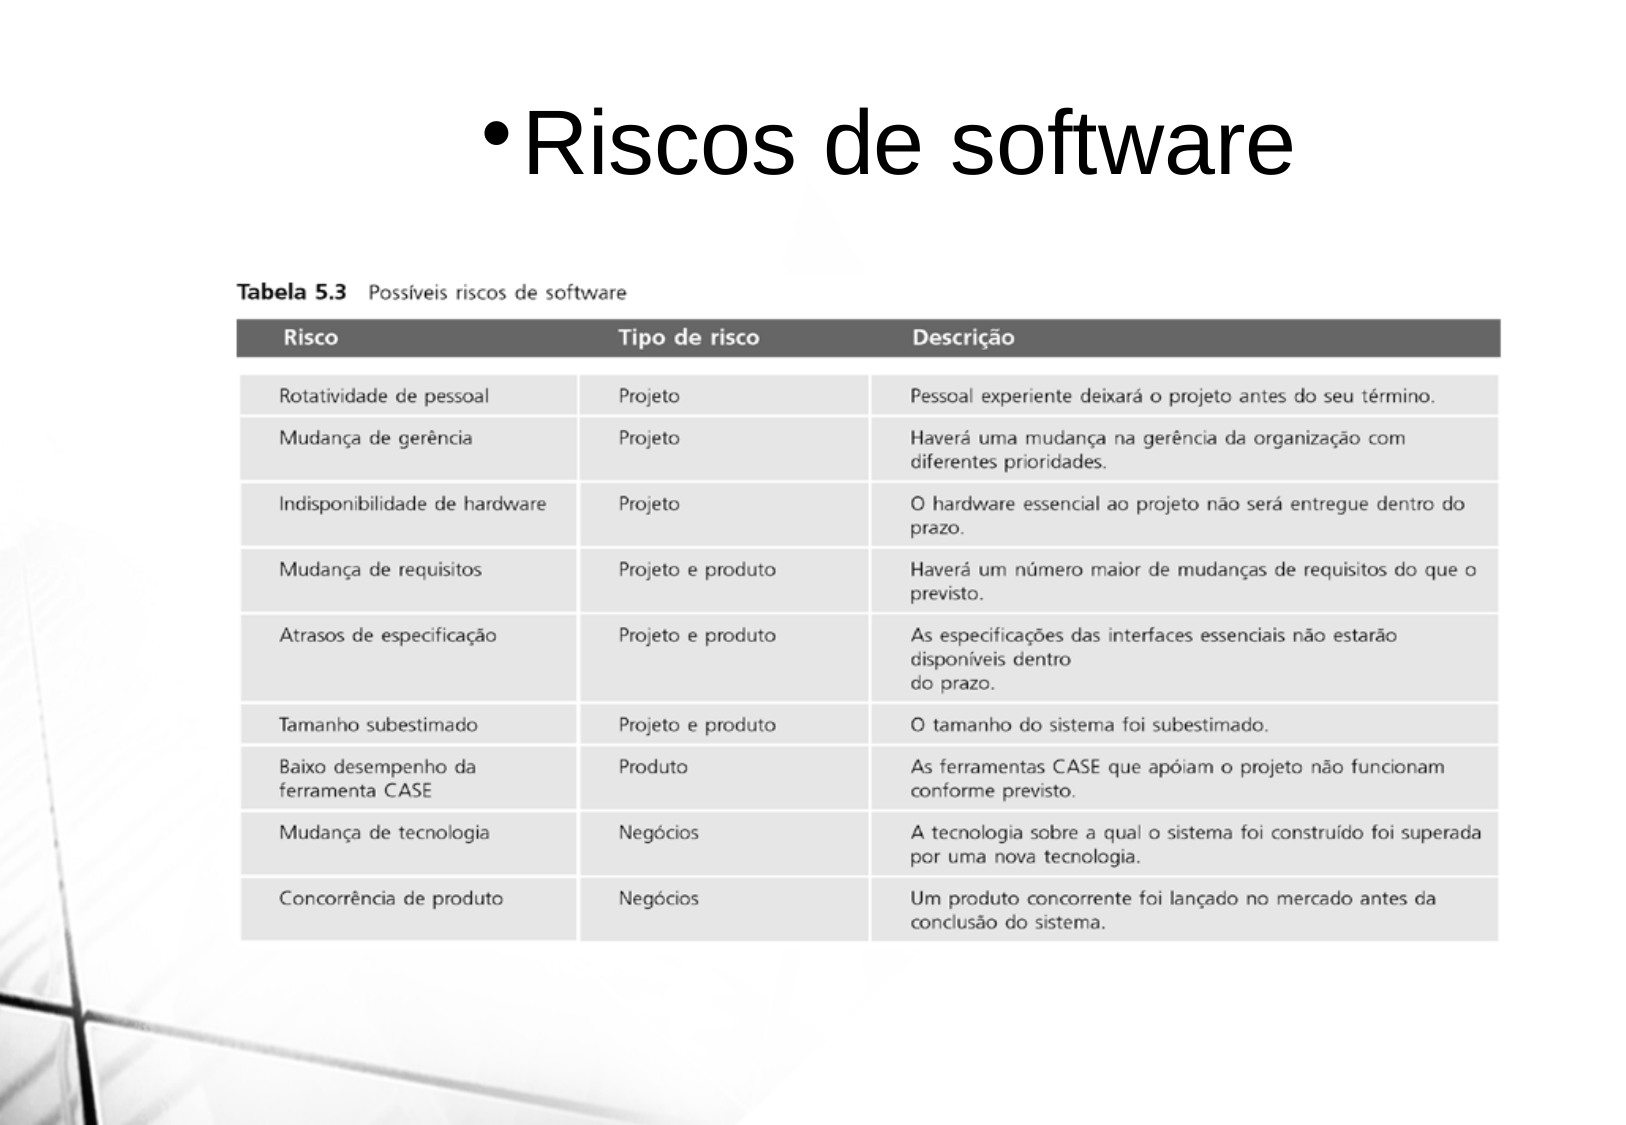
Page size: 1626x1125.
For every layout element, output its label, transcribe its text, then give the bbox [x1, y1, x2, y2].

text_box Riscos de software [195, 50, 1583, 201]
picture [0, 0, 1626, 1125]
